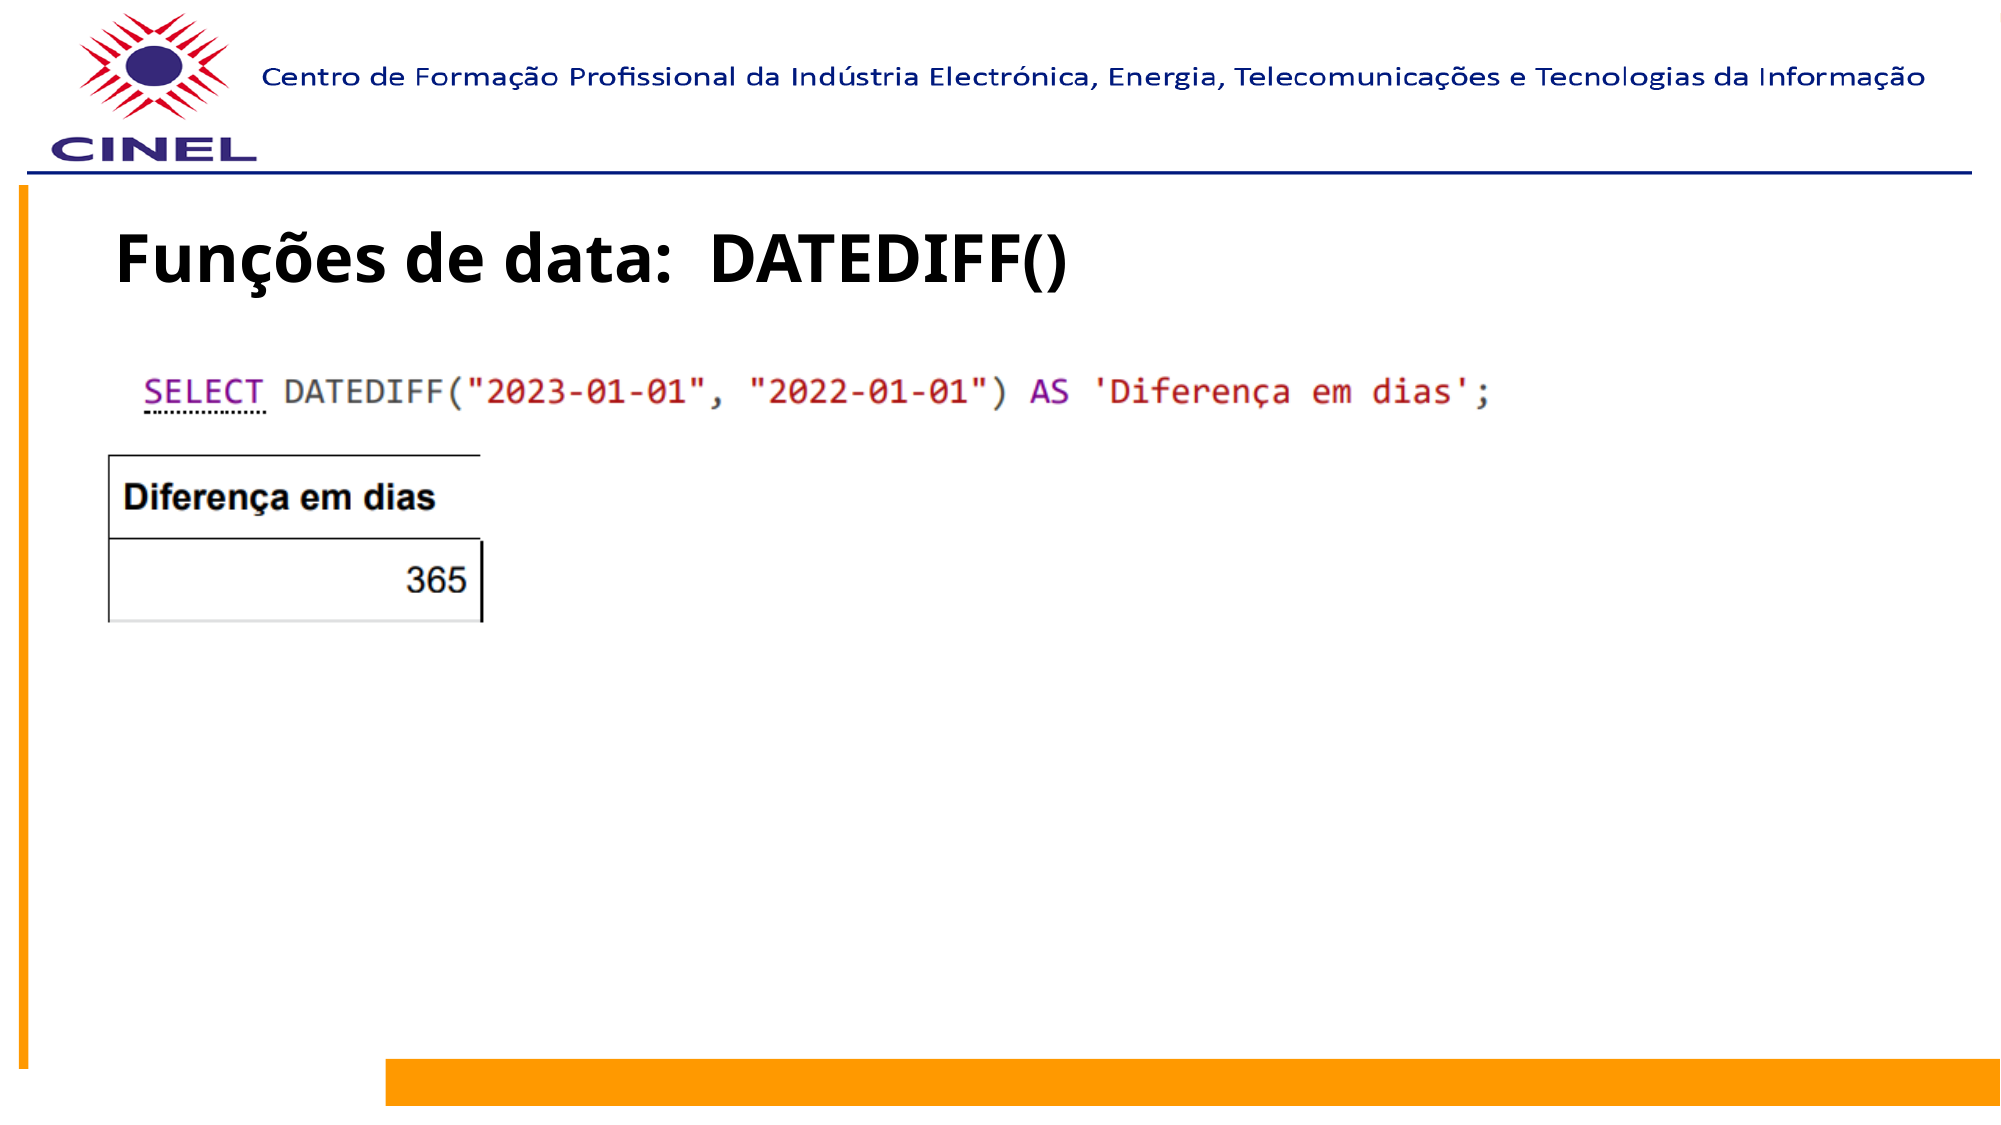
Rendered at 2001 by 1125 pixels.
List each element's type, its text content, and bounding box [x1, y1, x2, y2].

picture [99, 364, 1501, 640]
picture [7, 8, 2000, 185]
title Funções de data: DATEDIFF() [99, 162, 1900, 350]
